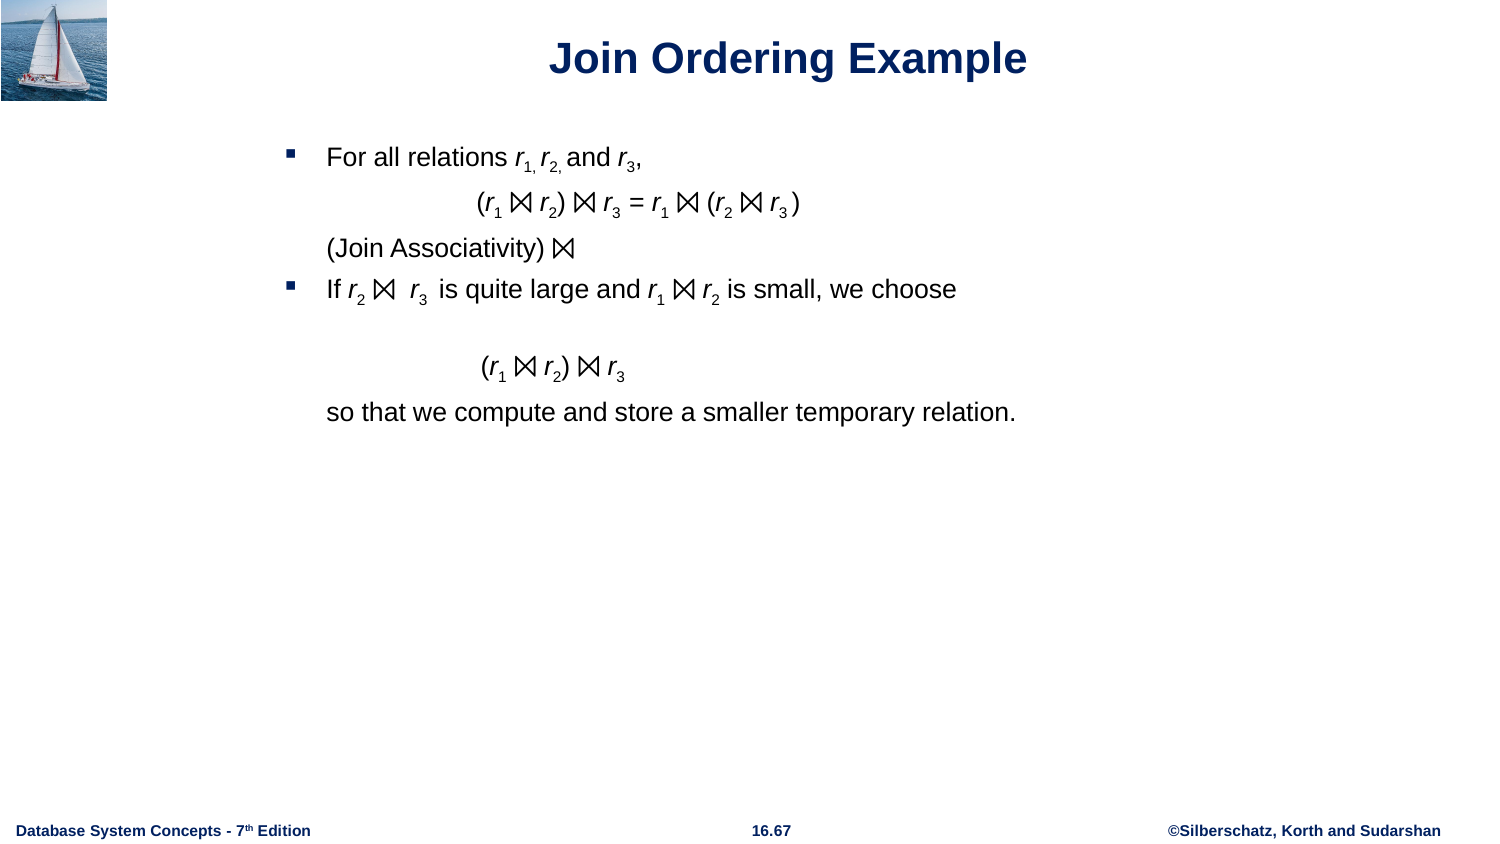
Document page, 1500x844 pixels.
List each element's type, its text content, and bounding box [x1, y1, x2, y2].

picture [1, 0, 107, 101]
title Join Ordering Example [125, 14, 1452, 90]
list For all relations r1, r2, and r3, (r1 ⨝ r2) ⨝ r3 = r1 ⨝ (r2 ⨝ r3 ) (Join Associativity) ⨝ If r2 ⨝ r3 is quite large and r1 ⨝ r2 is small, we choose (r1 ⨝ r2) ⨝ r3 so that we compute and store a smaller temporary relation. [269, 132, 1204, 793]
